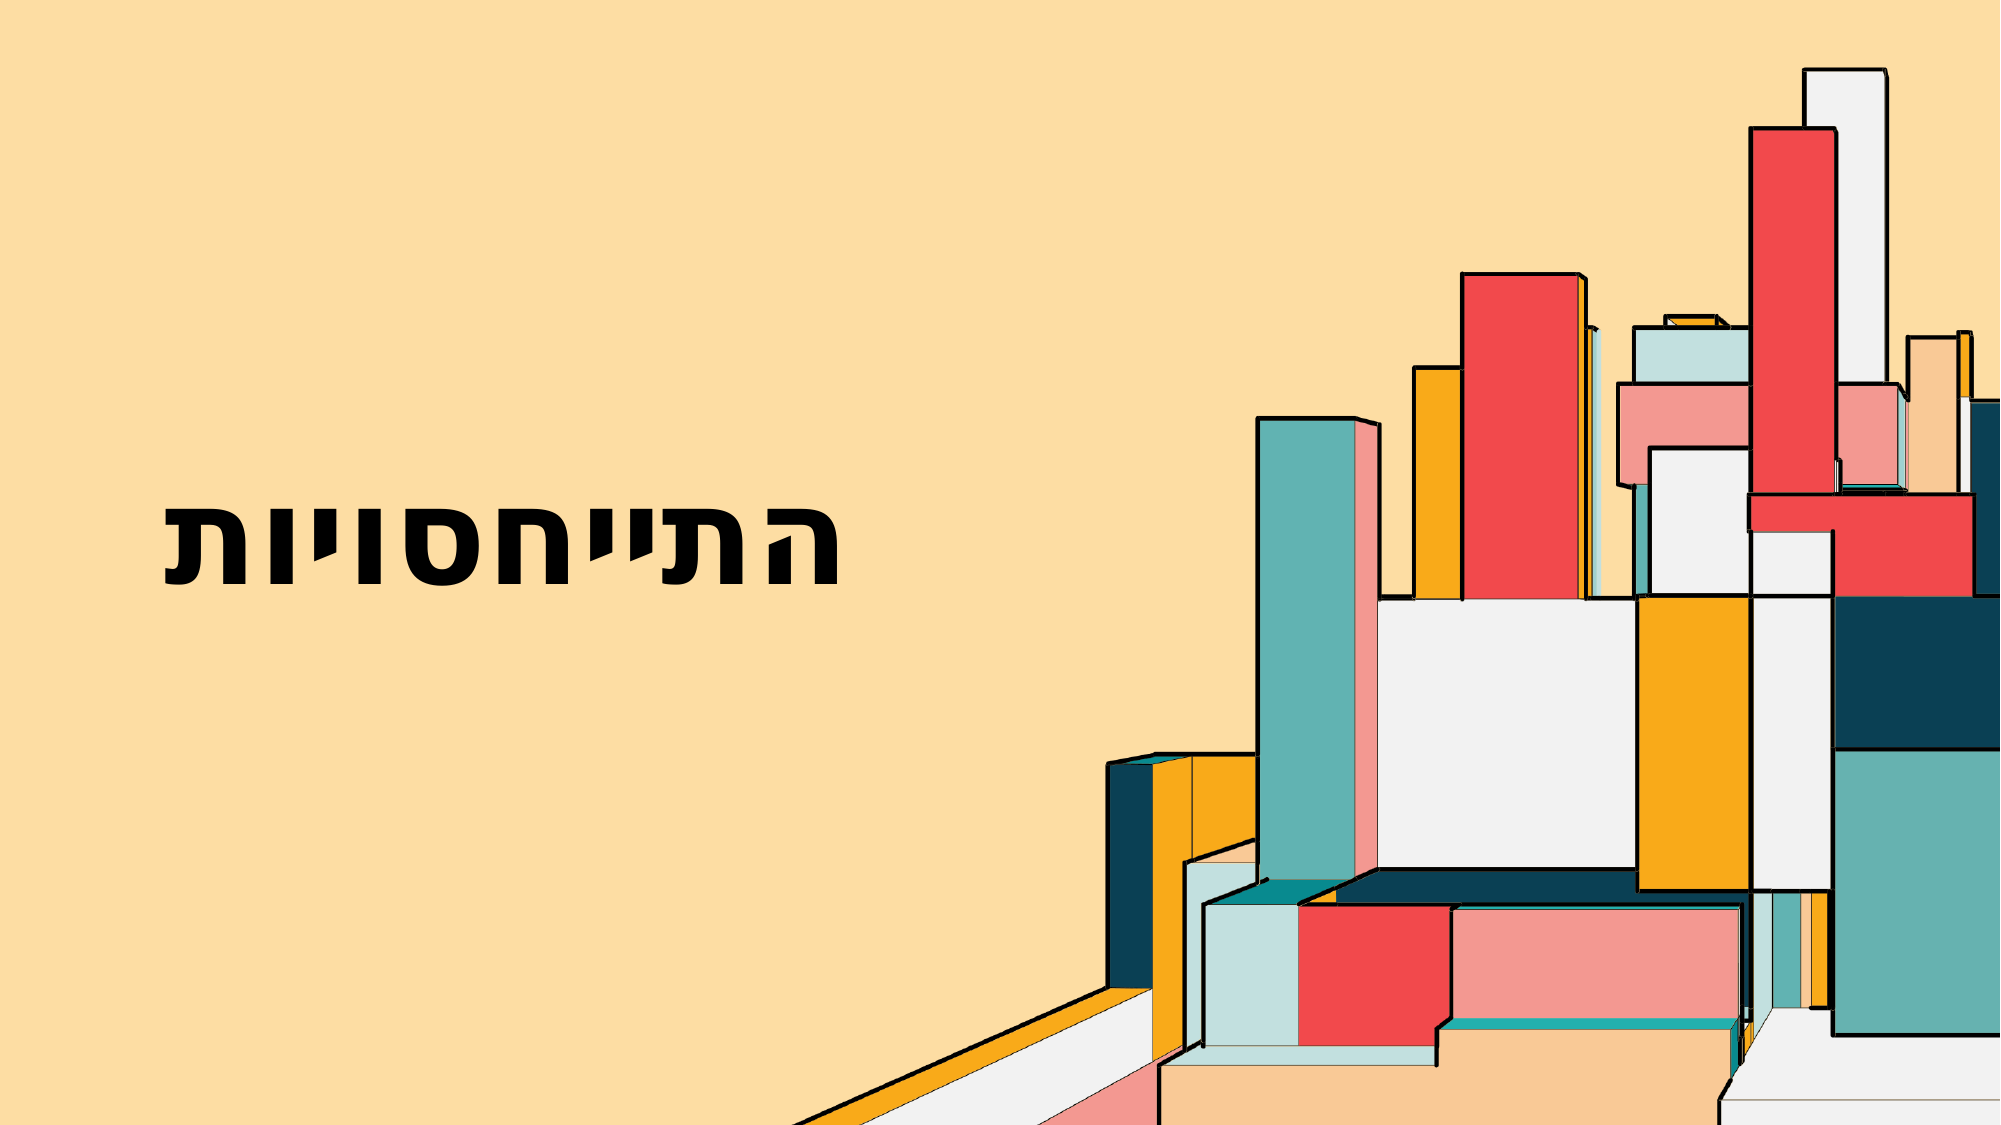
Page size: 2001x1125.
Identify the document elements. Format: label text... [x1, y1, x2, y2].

title התייחסויות [149, 82, 1097, 622]
picture [734, 66, 2000, 1125]
